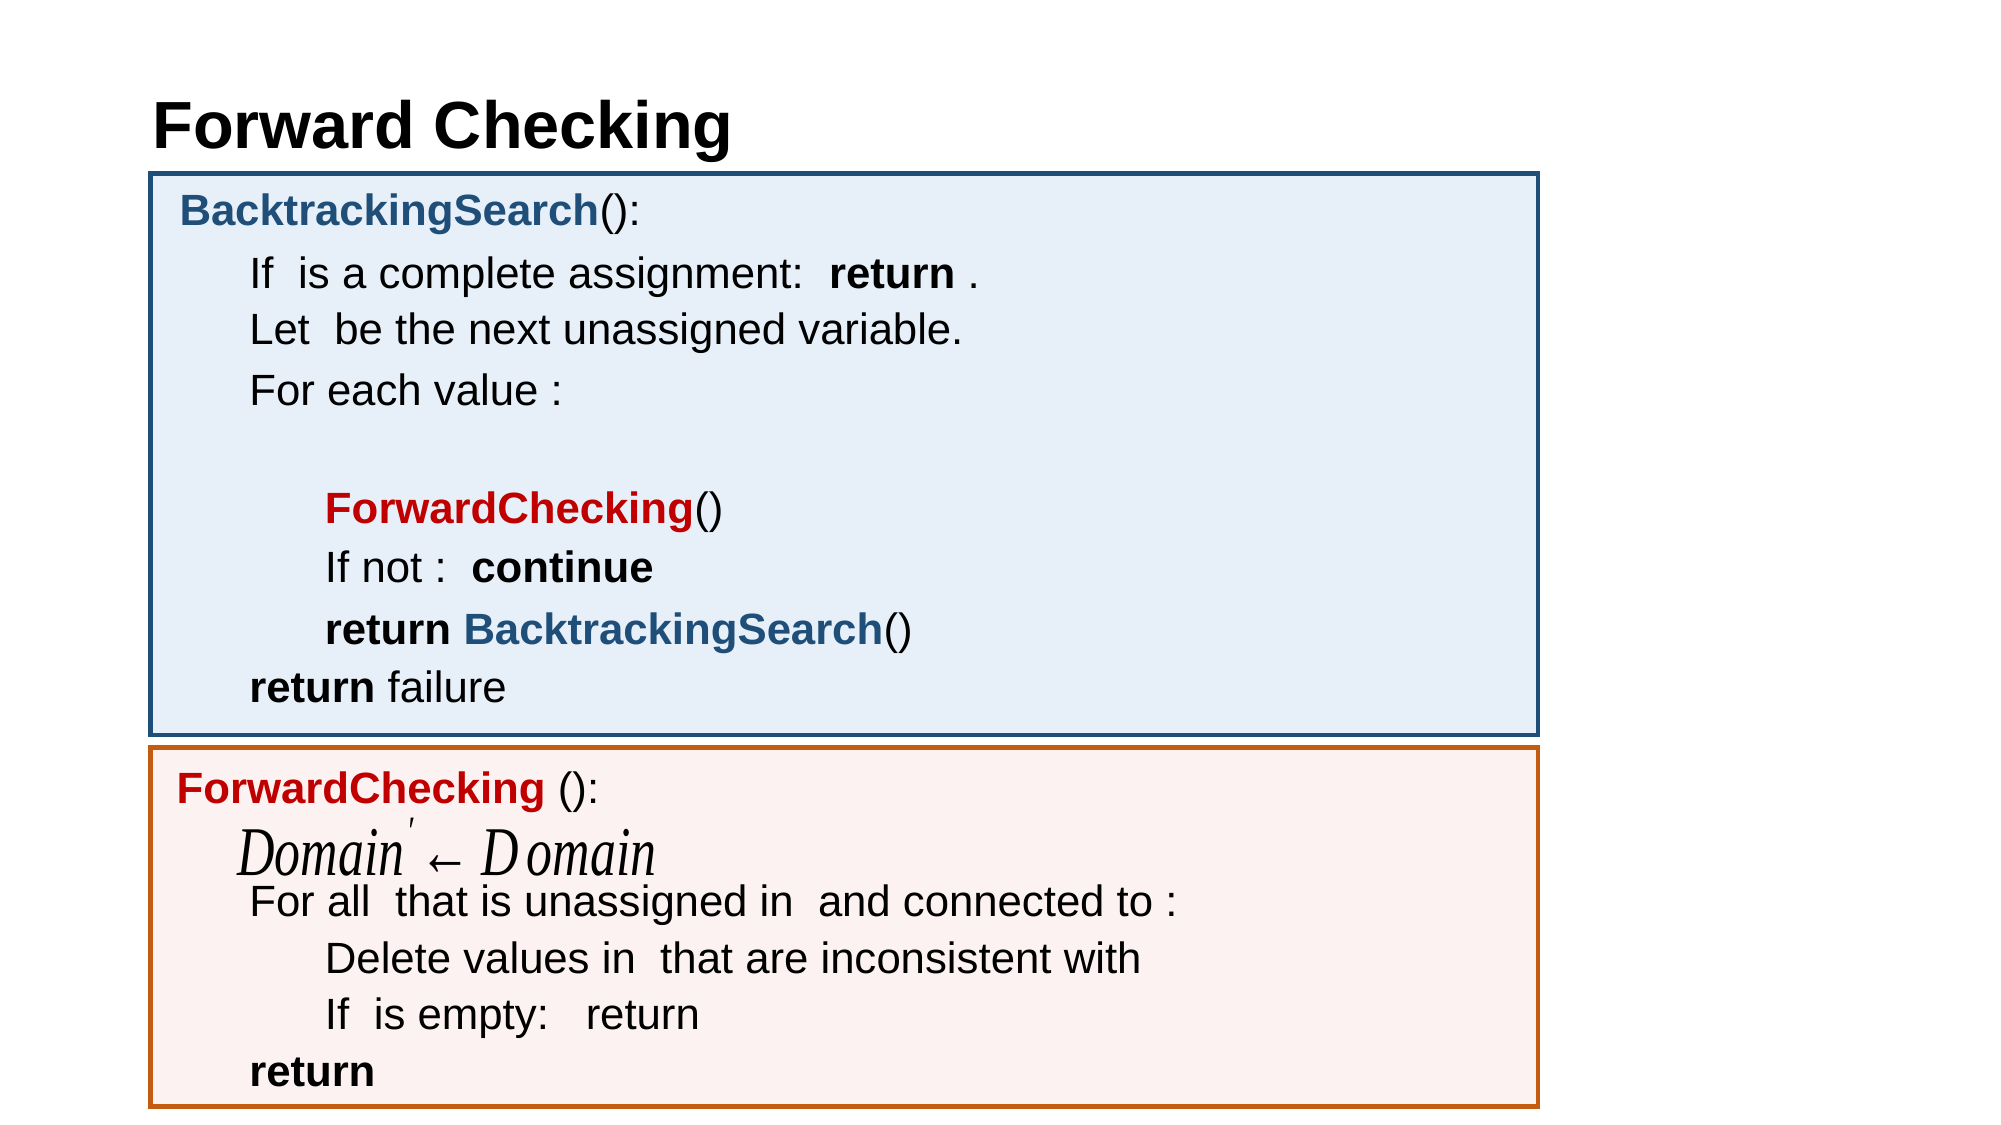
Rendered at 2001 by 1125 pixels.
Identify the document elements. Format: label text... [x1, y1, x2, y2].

text_box [150, 747, 1539, 1108]
text_box return failure [234, 651, 671, 726]
text_box [150, 173, 1539, 736]
title Forward Checking [137, 59, 1863, 194]
